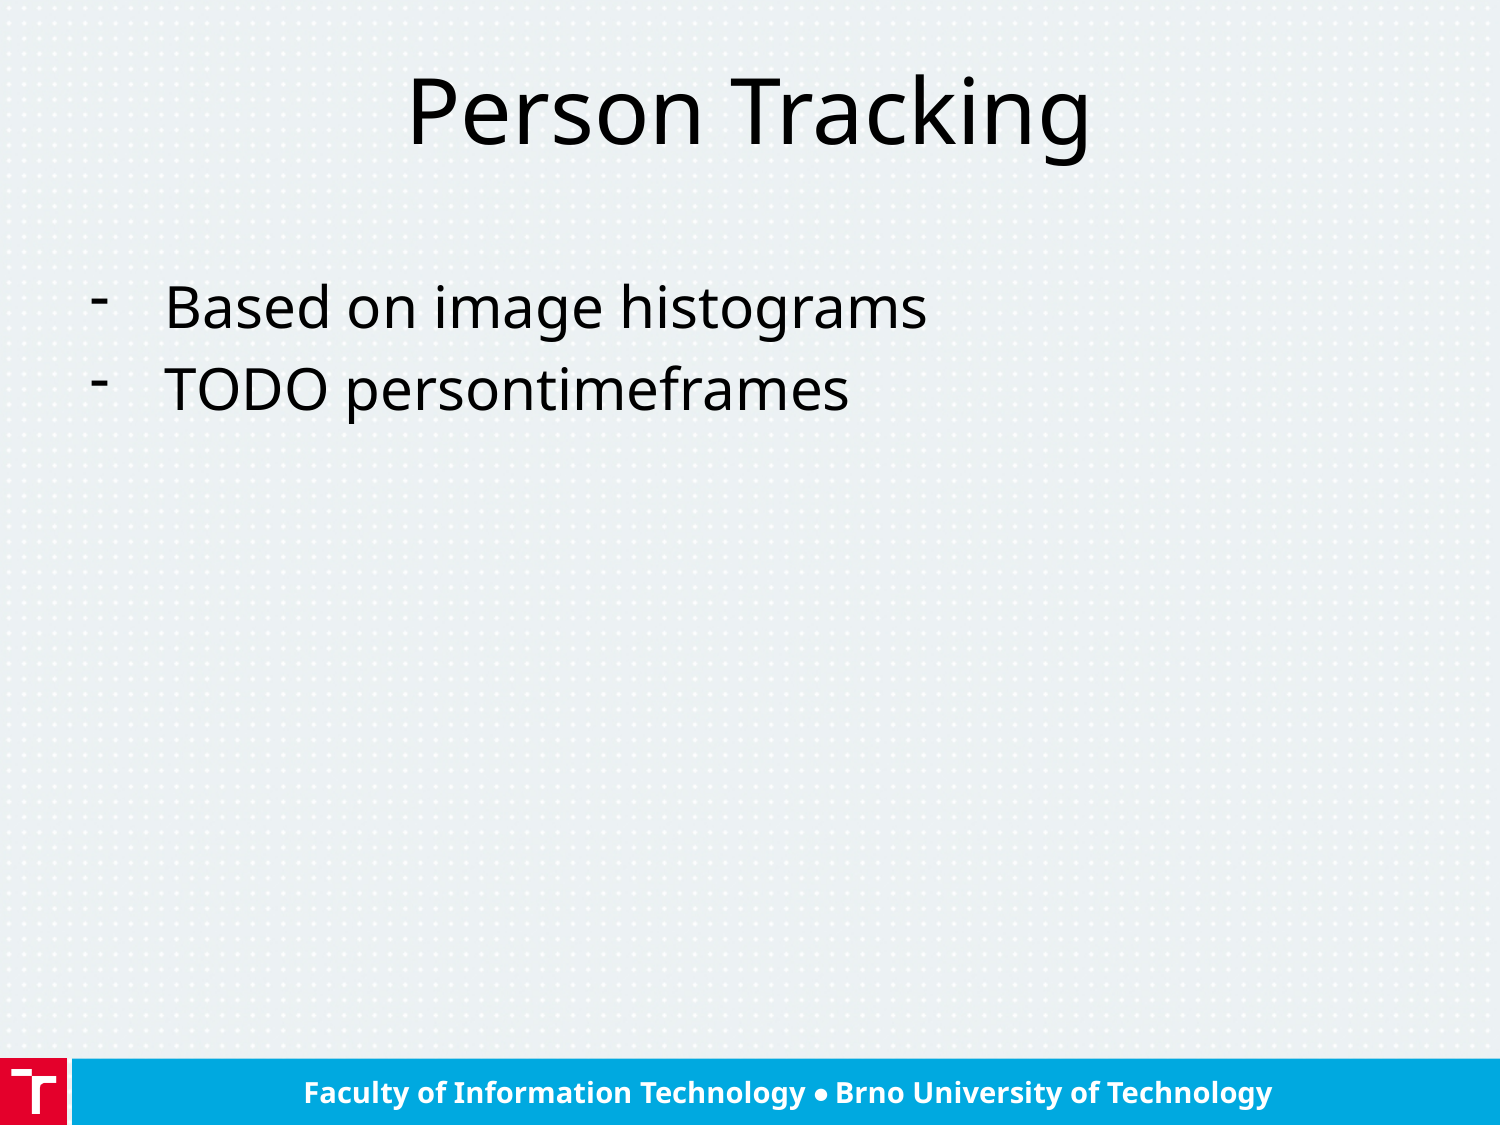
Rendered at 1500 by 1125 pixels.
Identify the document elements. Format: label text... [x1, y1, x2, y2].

list Based on image histograms TODO persontimeframes [75, 262, 1425, 1005]
title Person Tracking [75, 45, 1425, 233]
picture [0, 0, 1500, 1125]
